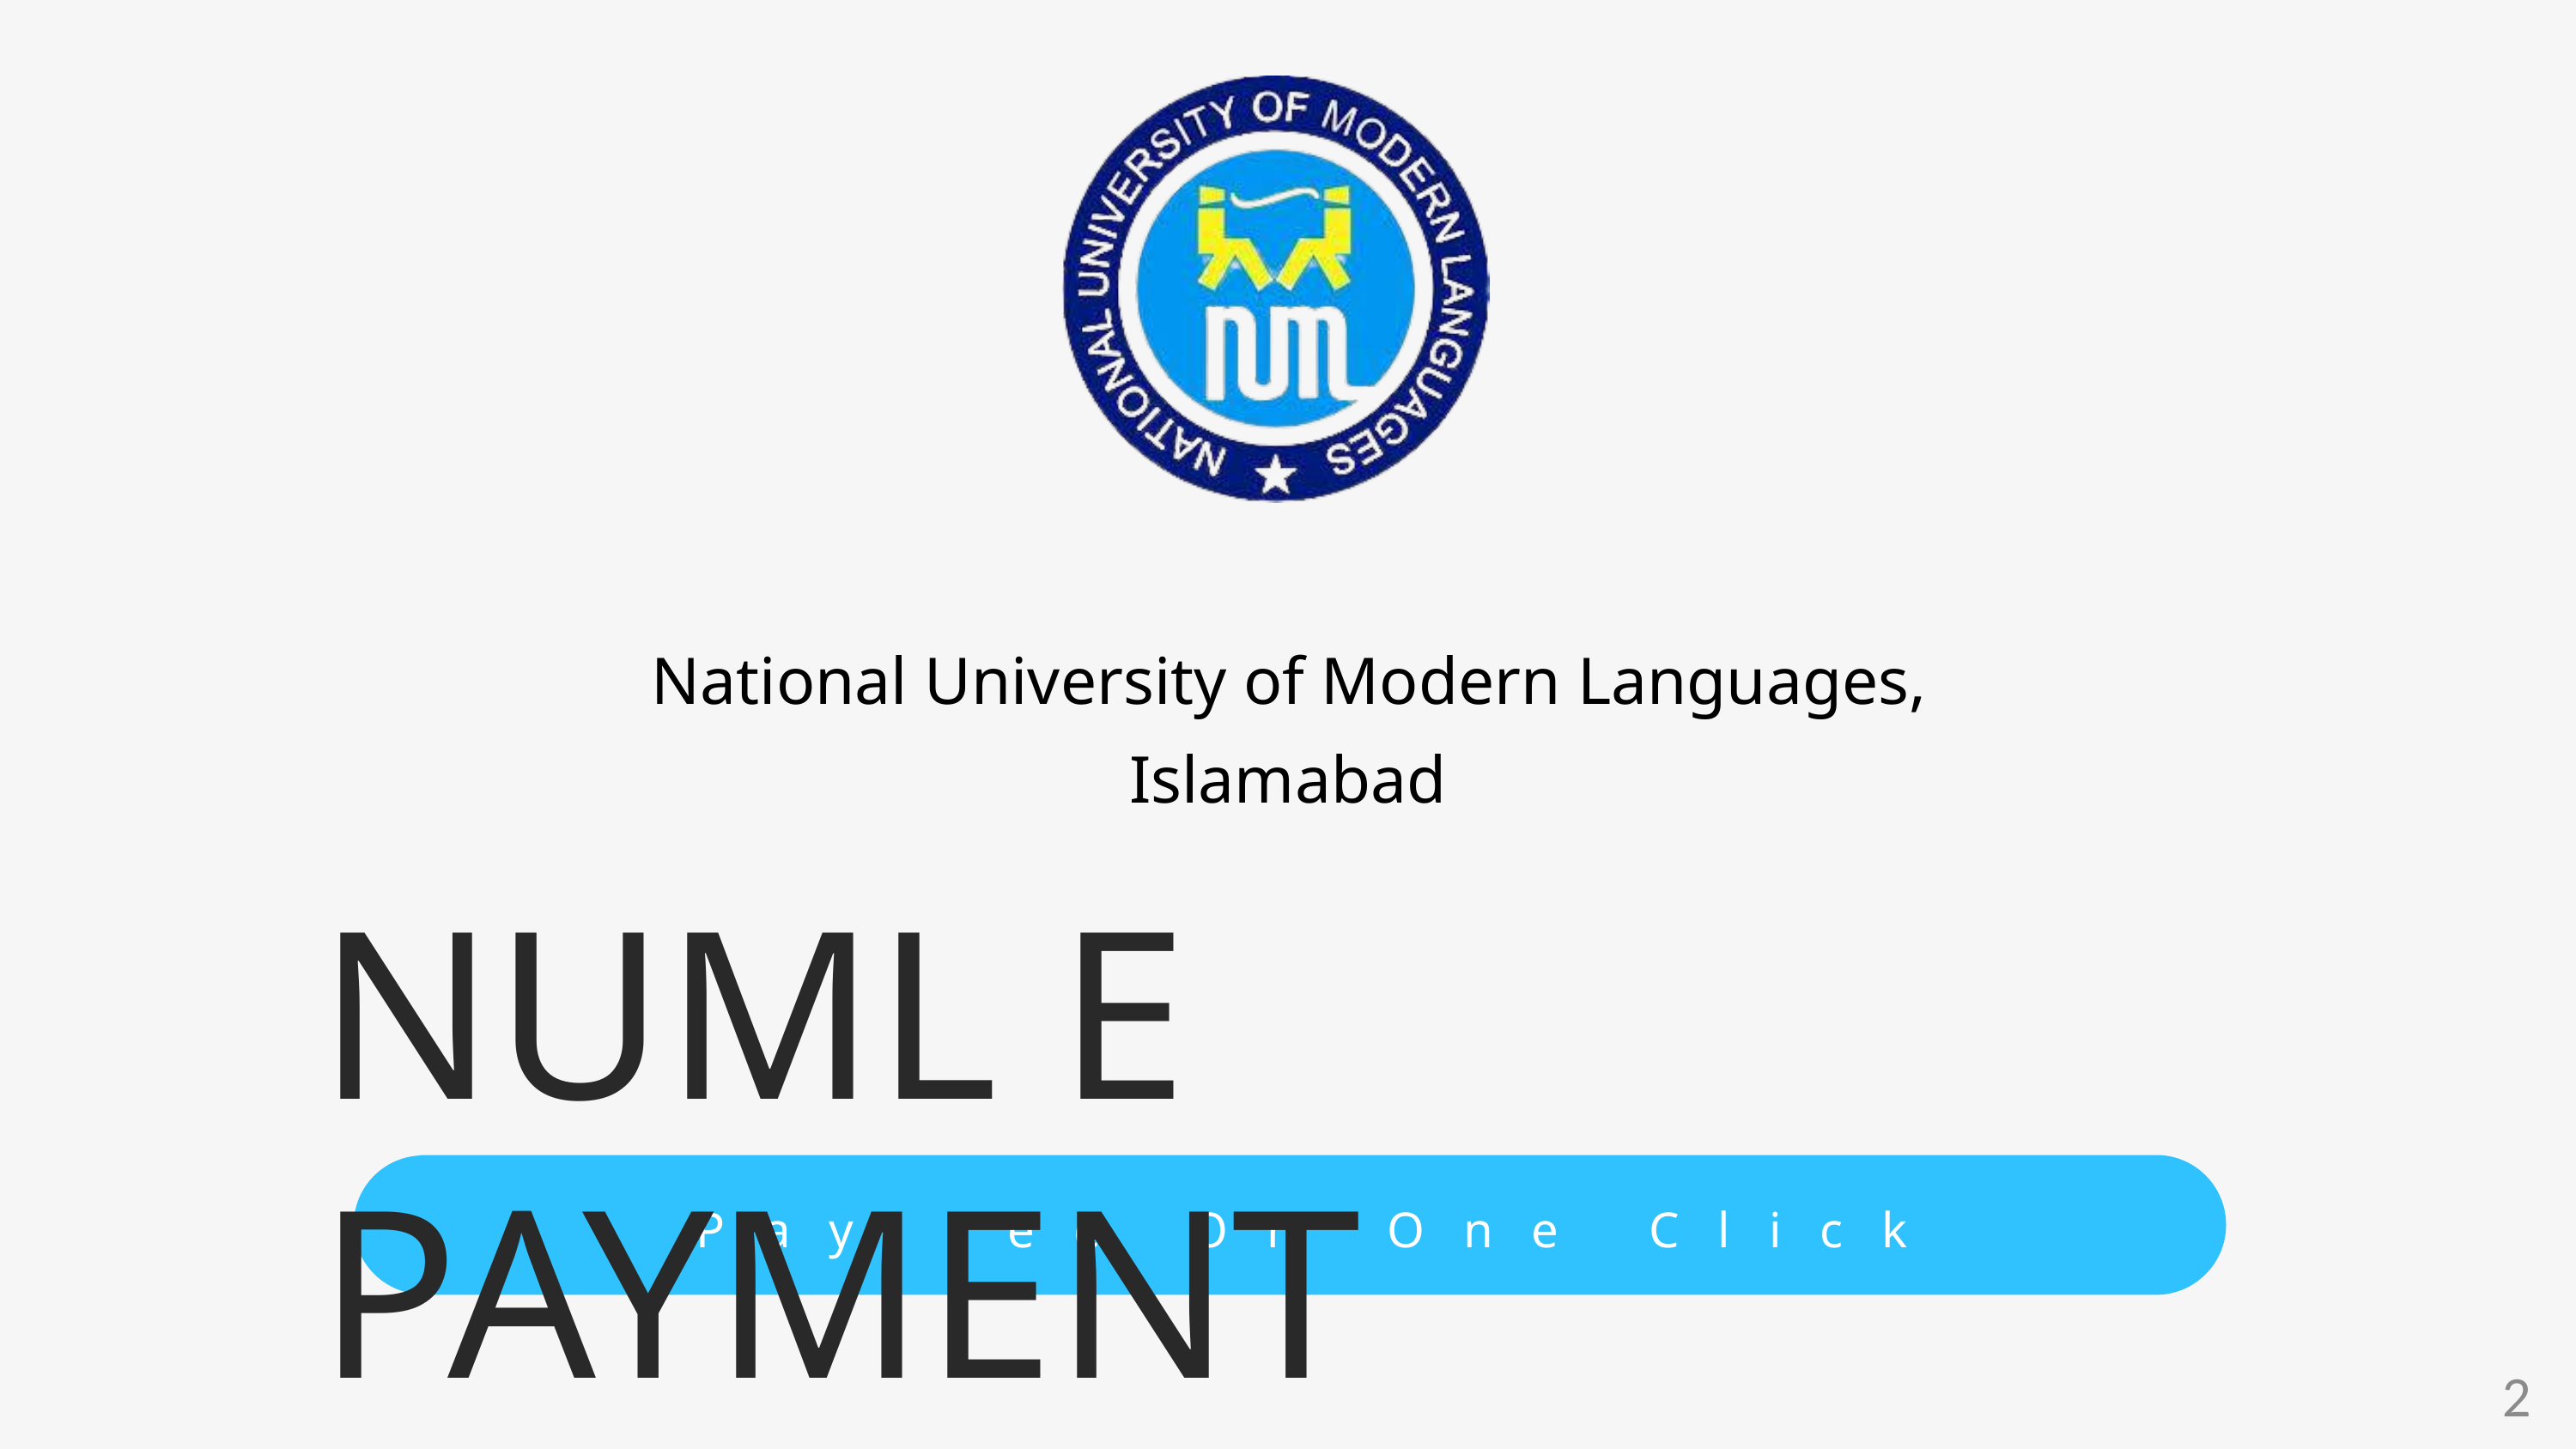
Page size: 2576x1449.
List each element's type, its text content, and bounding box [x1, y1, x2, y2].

text_box National University of Modern Languages, [1449, 215, 1934, 680]
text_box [318, 682, 2258, 1147]
text_box National University of Modern Languages, [645, 215, 1127, 680]
picture [1062, 76, 1490, 503]
text_box Islamabad [1127, 509, 1449, 680]
slide_number 2 [2243, 1367, 2544, 1420]
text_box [346, 1156, 2230, 1304]
